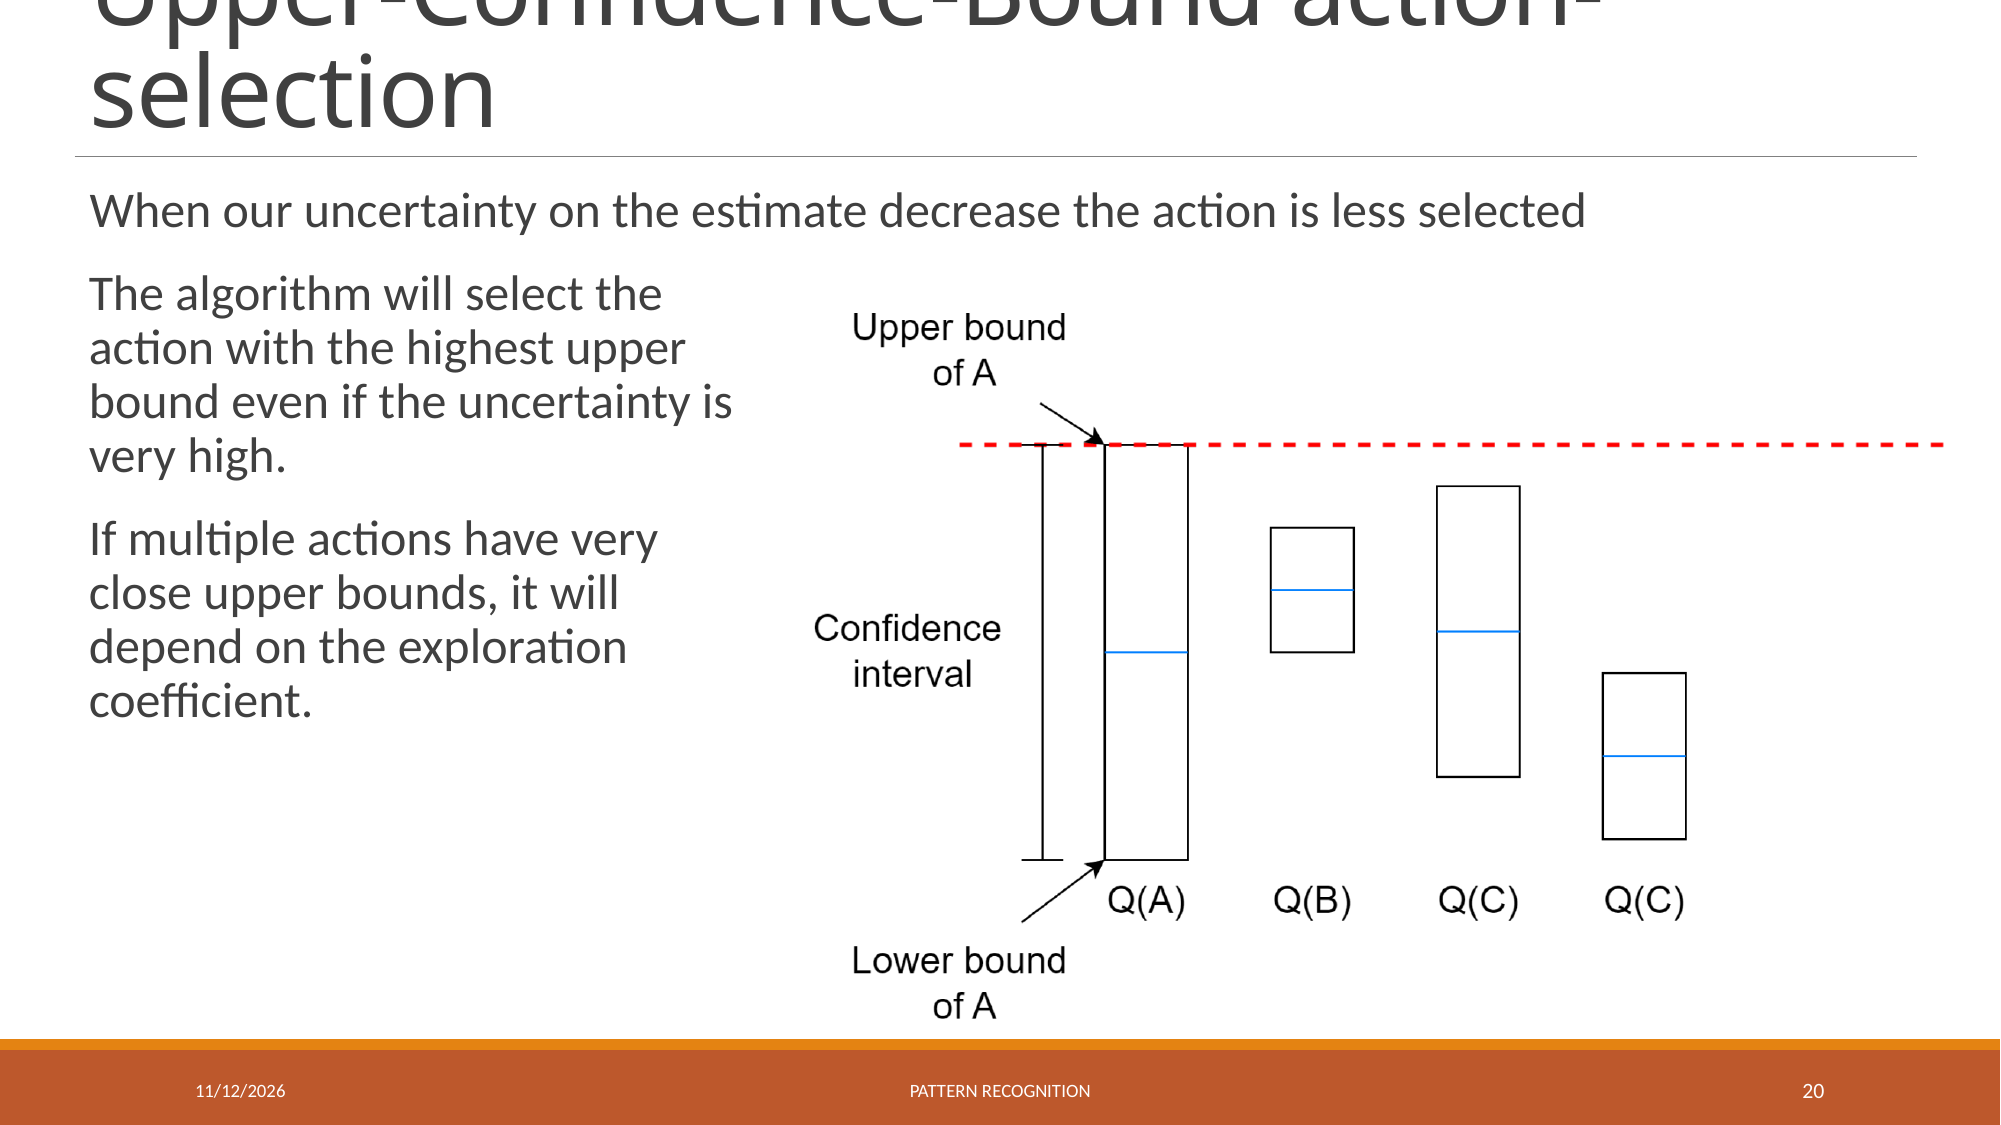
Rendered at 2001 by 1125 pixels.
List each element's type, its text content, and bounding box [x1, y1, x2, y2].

slide_number 20 [1624, 1059, 1840, 1120]
footer Pattern recognition [604, 1059, 1396, 1120]
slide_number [180, 1059, 586, 1120]
picture [792, 298, 1948, 1036]
text_box The algorithm will select the action with the highest upper bound even if the uncertainty is very high. If multiple actions have very close upper bounds, it will depend on the exploration coefficient. [59, 259, 771, 736]
title Upper-Confidence-Bound action-selection [74, 18, 1918, 156]
list When our uncertainty on the estimate decrease the action is less selected [74, 176, 1918, 1031]
